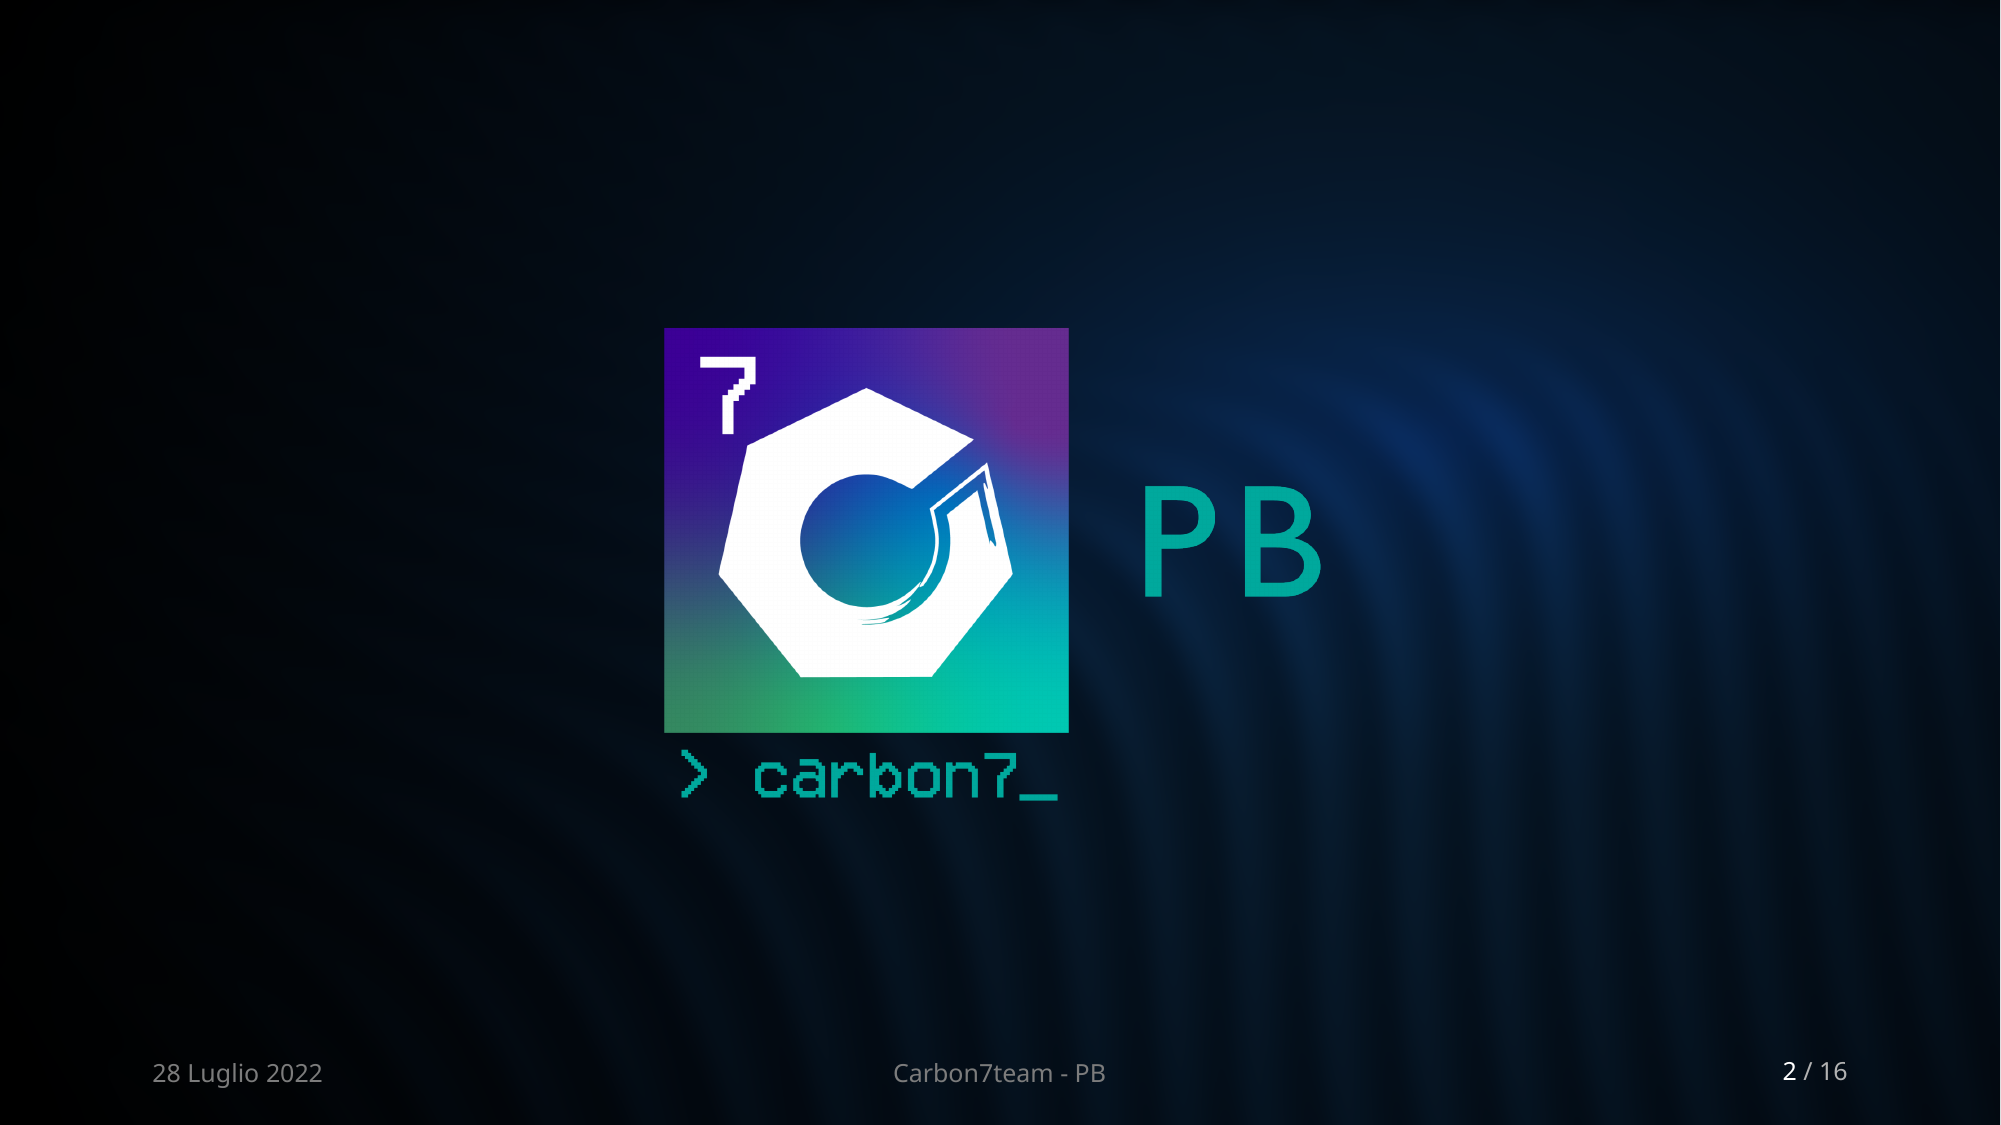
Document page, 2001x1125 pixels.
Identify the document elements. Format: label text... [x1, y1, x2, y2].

picture [0, 0, 2001, 1125]
slide_number ‹#› / 16 [1412, 1042, 1863, 1103]
footer Carbon7team - PB [662, 1042, 1338, 1103]
slide_number 28 Luglio 2022 [137, 1042, 588, 1103]
